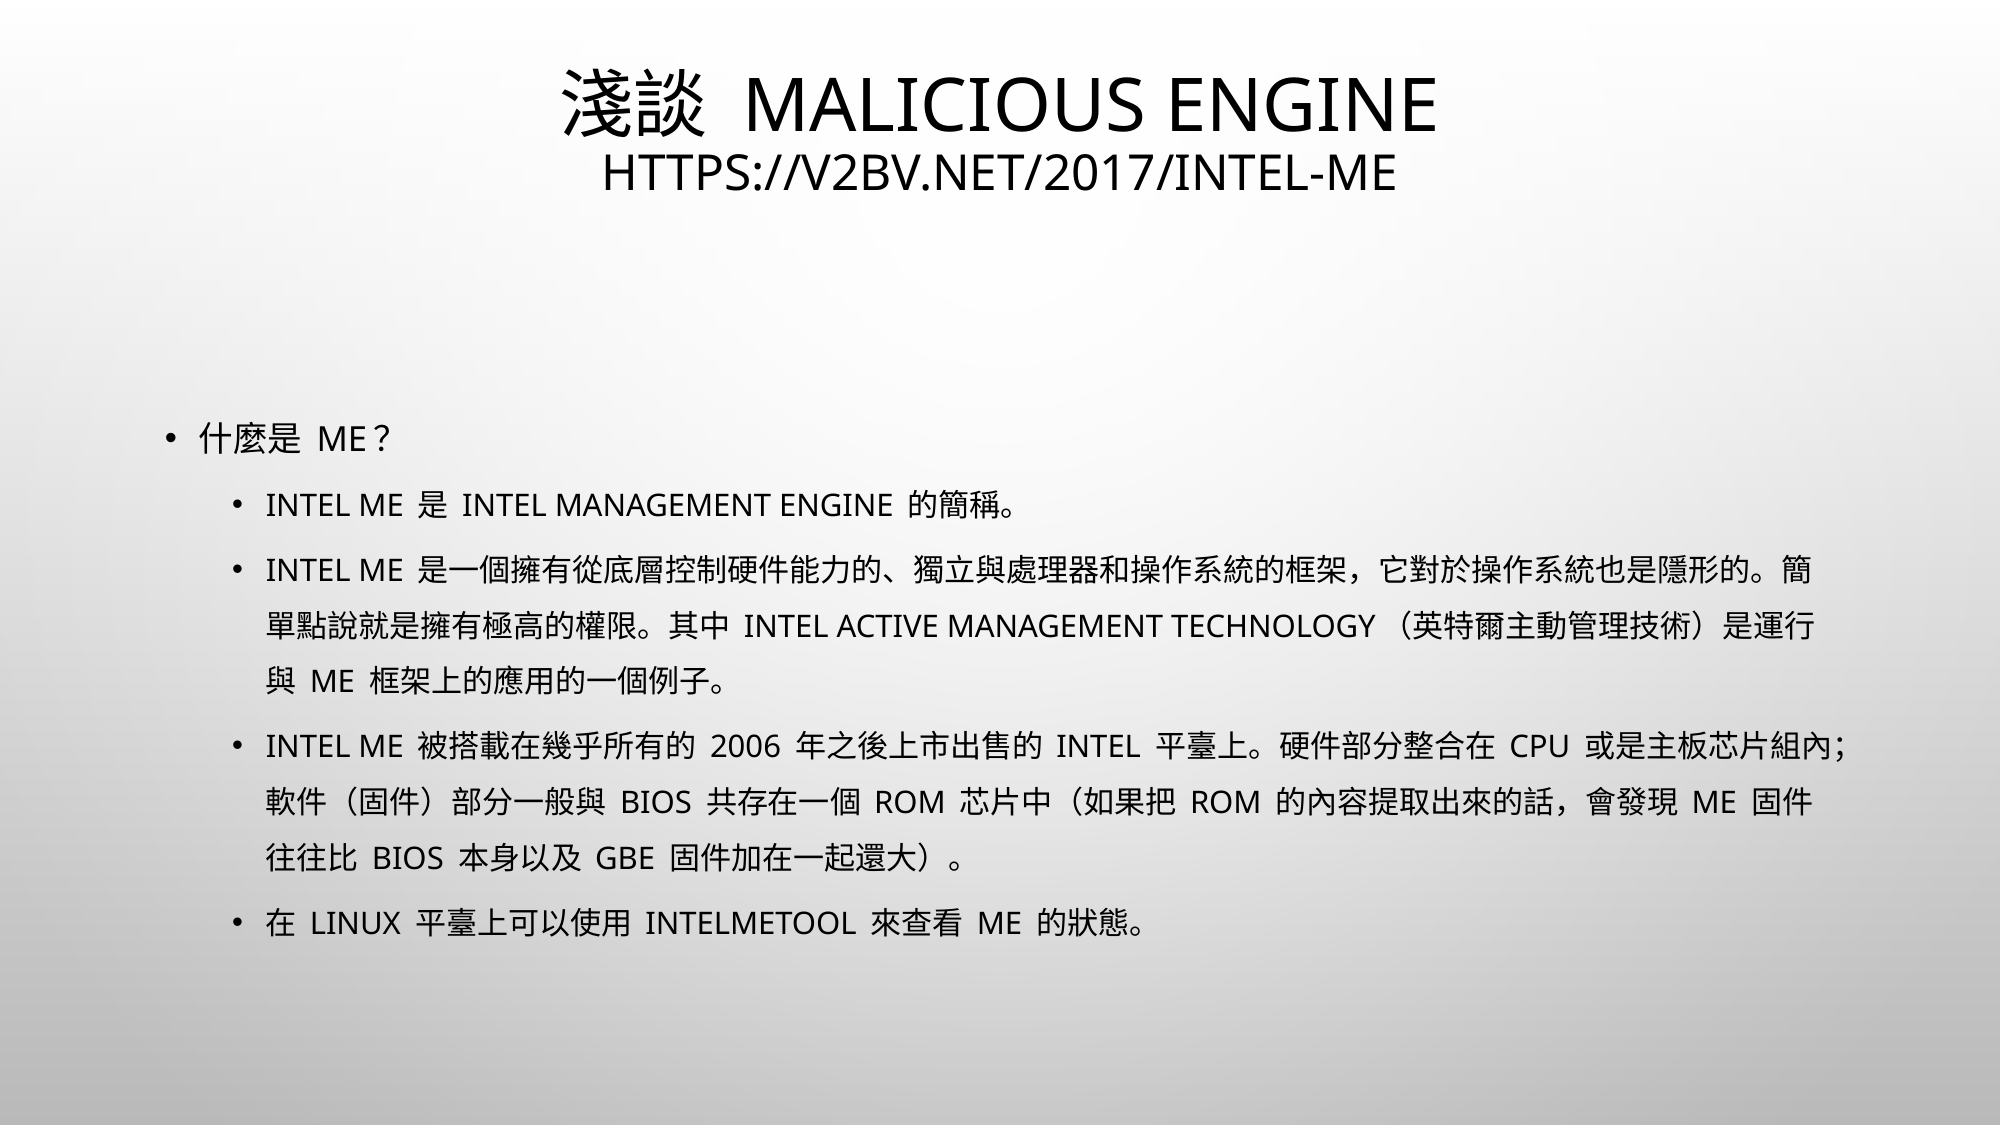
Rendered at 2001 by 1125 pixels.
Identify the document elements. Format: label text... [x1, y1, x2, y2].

title 淺談 Malicious Engine https://v2bv.net/2017/intel-me [137, 59, 1863, 209]
list 什麼是 ME？ Intel ME 是 Intel Management Engine 的簡稱。 Intel ME 是一個擁有從底層控制硬件能力的、獨立與處理器和操作系統的框架，它對於操作系統也是隱形的。簡單點說就是擁有極高的權限。其中 Intel Active Management Technology（英特爾主動管理技術）是運行與 ME 框架上的應用的一個例子。 Intel ME 被搭載在幾乎所有的 2006 年之後上市出售的 intel 平臺上。硬件部分整合在 CPU 或是主板芯片組內；軟件（固件）部分一般與 BIOS 共存在一個 ROM 芯片中（如果把 ROM 的內容提取出來的話，會發現 ME 固件往往比 BIOS 本身以及 GBE 固件加在一起還大）。 在 Linux 平臺上可以使用 intelmetool 來查看 ME 的狀態。 [149, 388, 1851, 950]
picture [0, 0, 2000, 1125]
